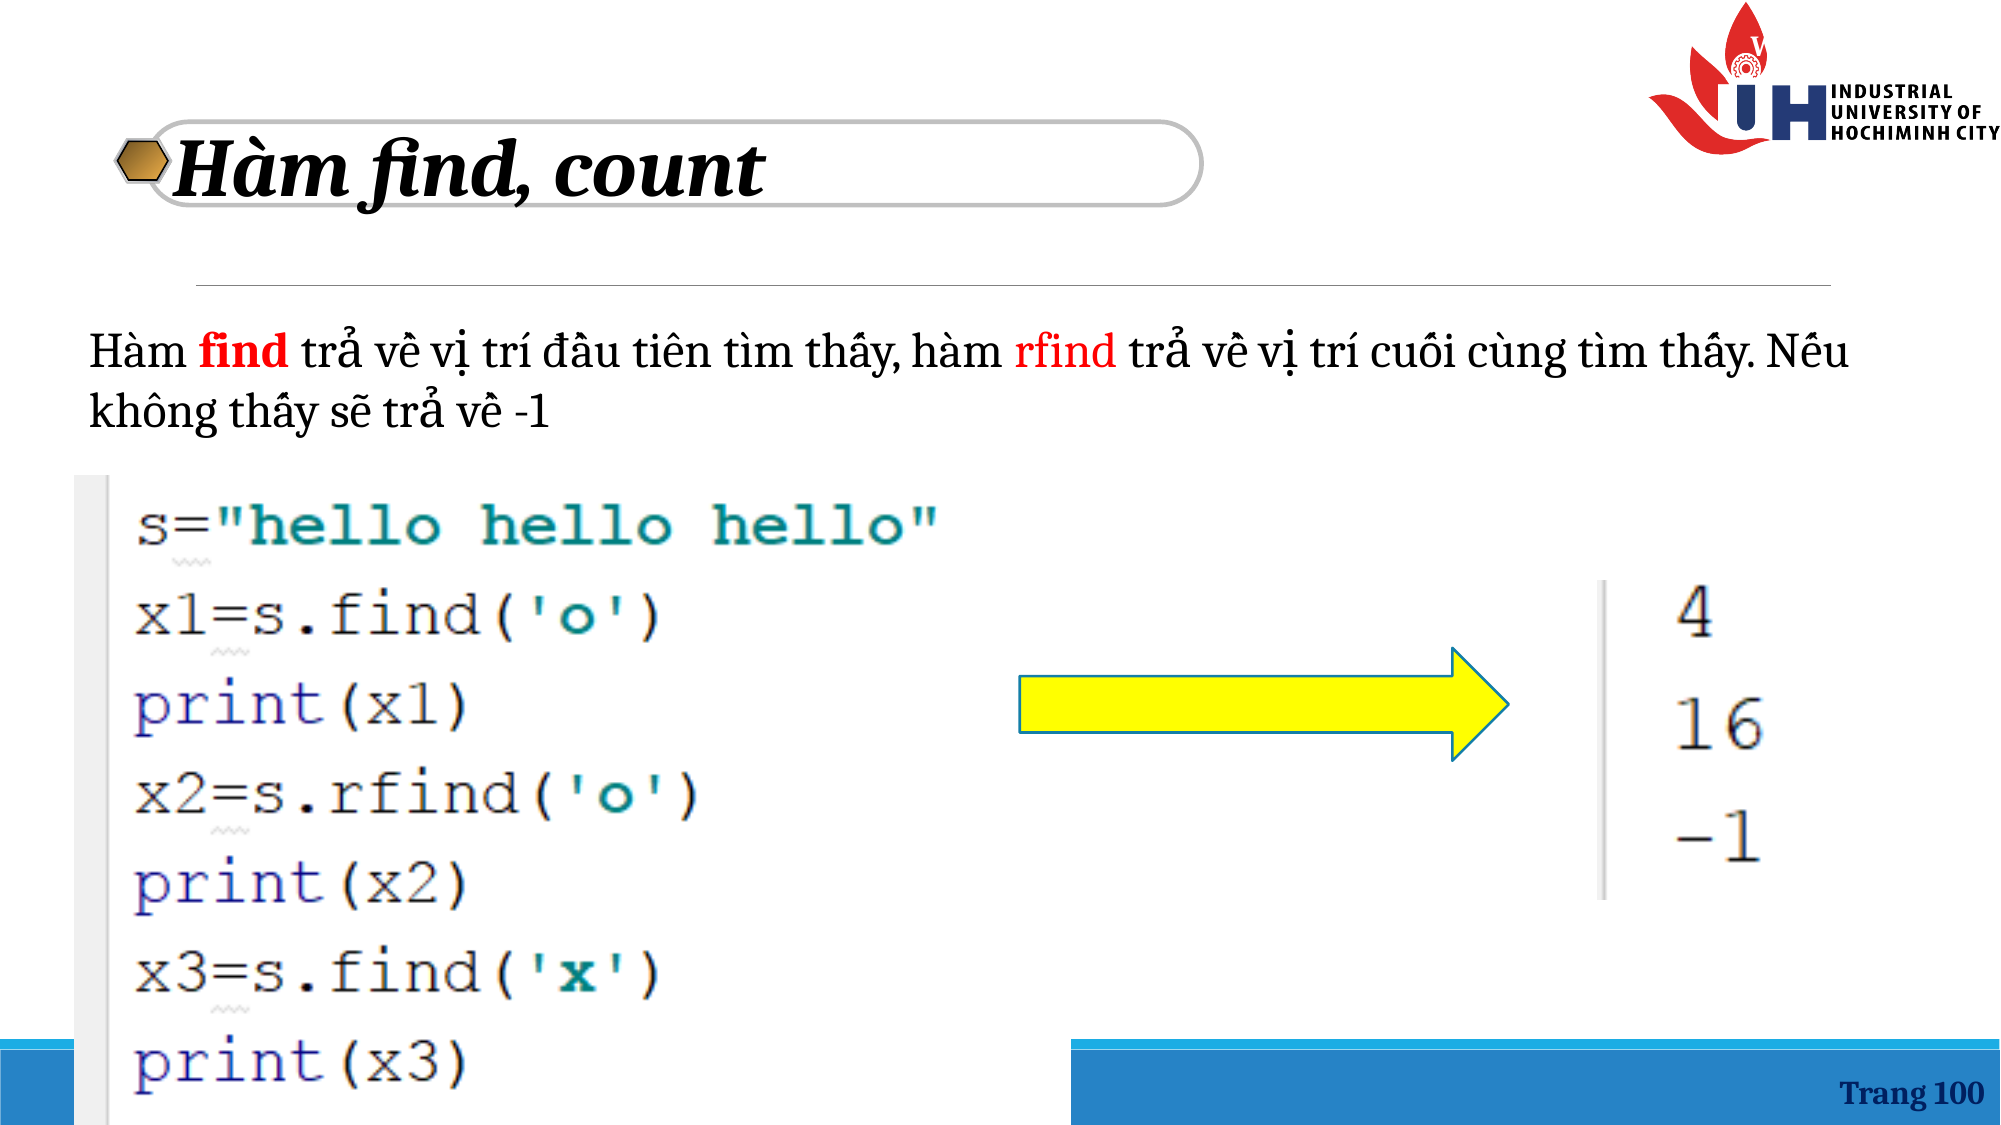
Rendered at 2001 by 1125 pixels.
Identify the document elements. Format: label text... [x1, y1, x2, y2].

picture [73, 474, 1072, 1125]
text_box [1081, 646, 1510, 762]
slide_number Trang 100 [1949, 1060, 2000, 1121]
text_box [113, 121, 1203, 206]
picture [1597, 580, 1928, 901]
text_box Hàm find trả về vị trí đầu tiên tìm thấy, hàm rfind trả về vị trí cuối cùng tìm thấy. Nếu không thấy sẽ trả về -1 [74, 309, 1949, 1125]
picture [1648, 1, 2000, 155]
